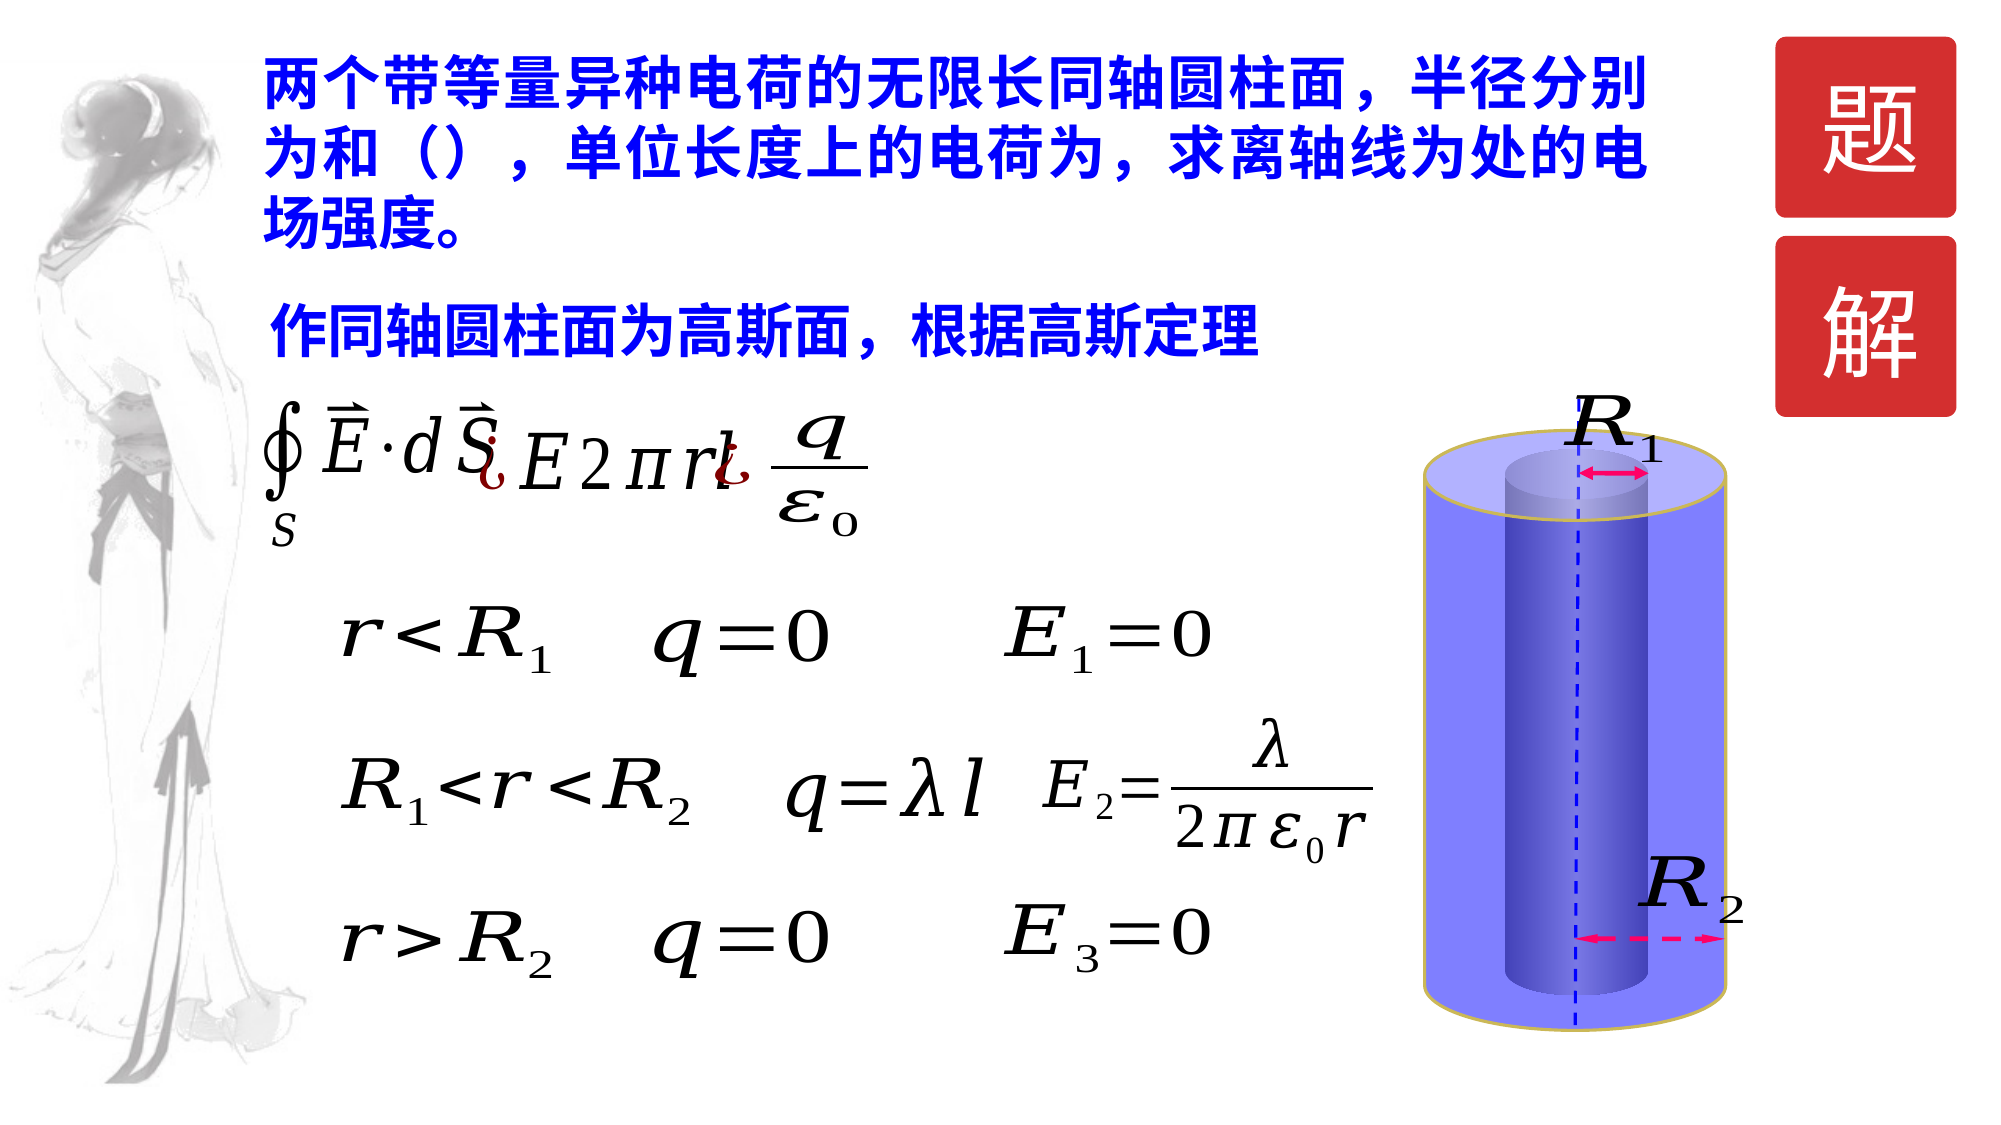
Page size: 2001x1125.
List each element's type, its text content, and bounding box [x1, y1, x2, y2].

picture [274, 77, 280, 96]
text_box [1775, 36, 1957, 218]
text_box 作同轴圆柱面为高斯面，根据高斯定理 [254, 287, 1424, 372]
picture [287, 65, 295, 71]
picture [301, 77, 308, 89]
picture [298, 201, 313, 213]
picture [0, 58, 313, 1087]
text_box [1365, 399, 1791, 1100]
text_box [1775, 235, 1957, 417]
picture [302, 65, 313, 71]
